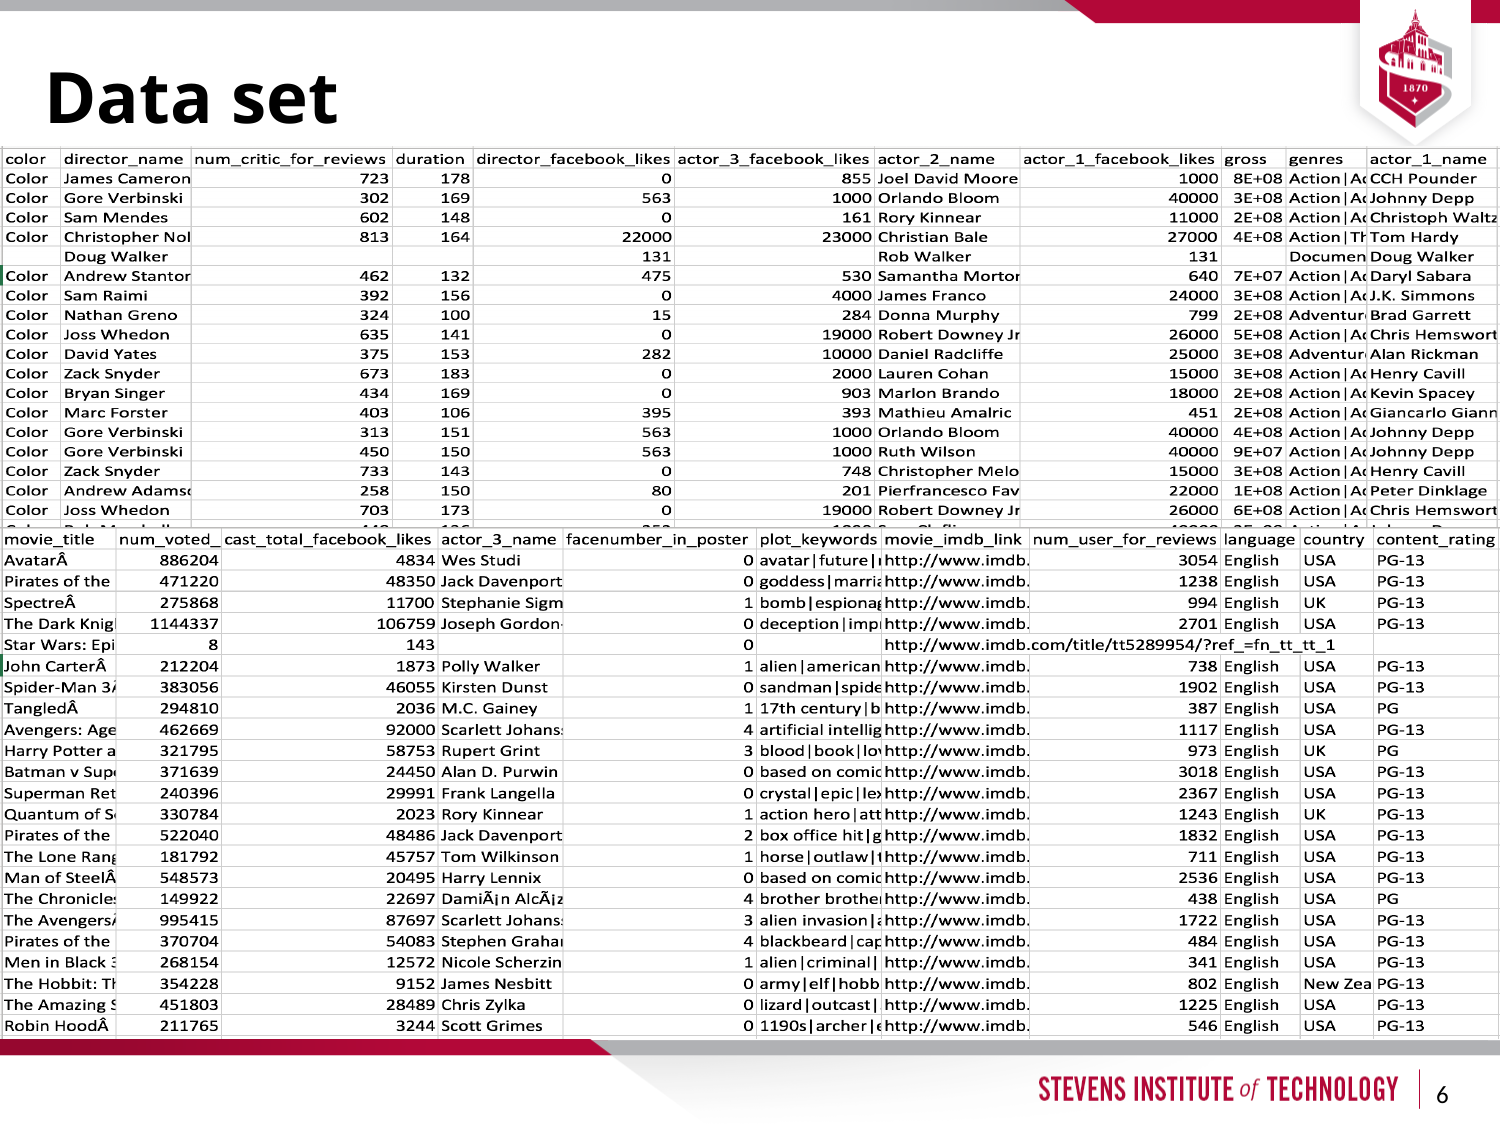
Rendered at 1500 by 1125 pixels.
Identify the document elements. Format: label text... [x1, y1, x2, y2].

slide_number 6 [1428, 1070, 1460, 1116]
picture [0, 0, 1500, 1125]
title Data set [36, 44, 1338, 143]
